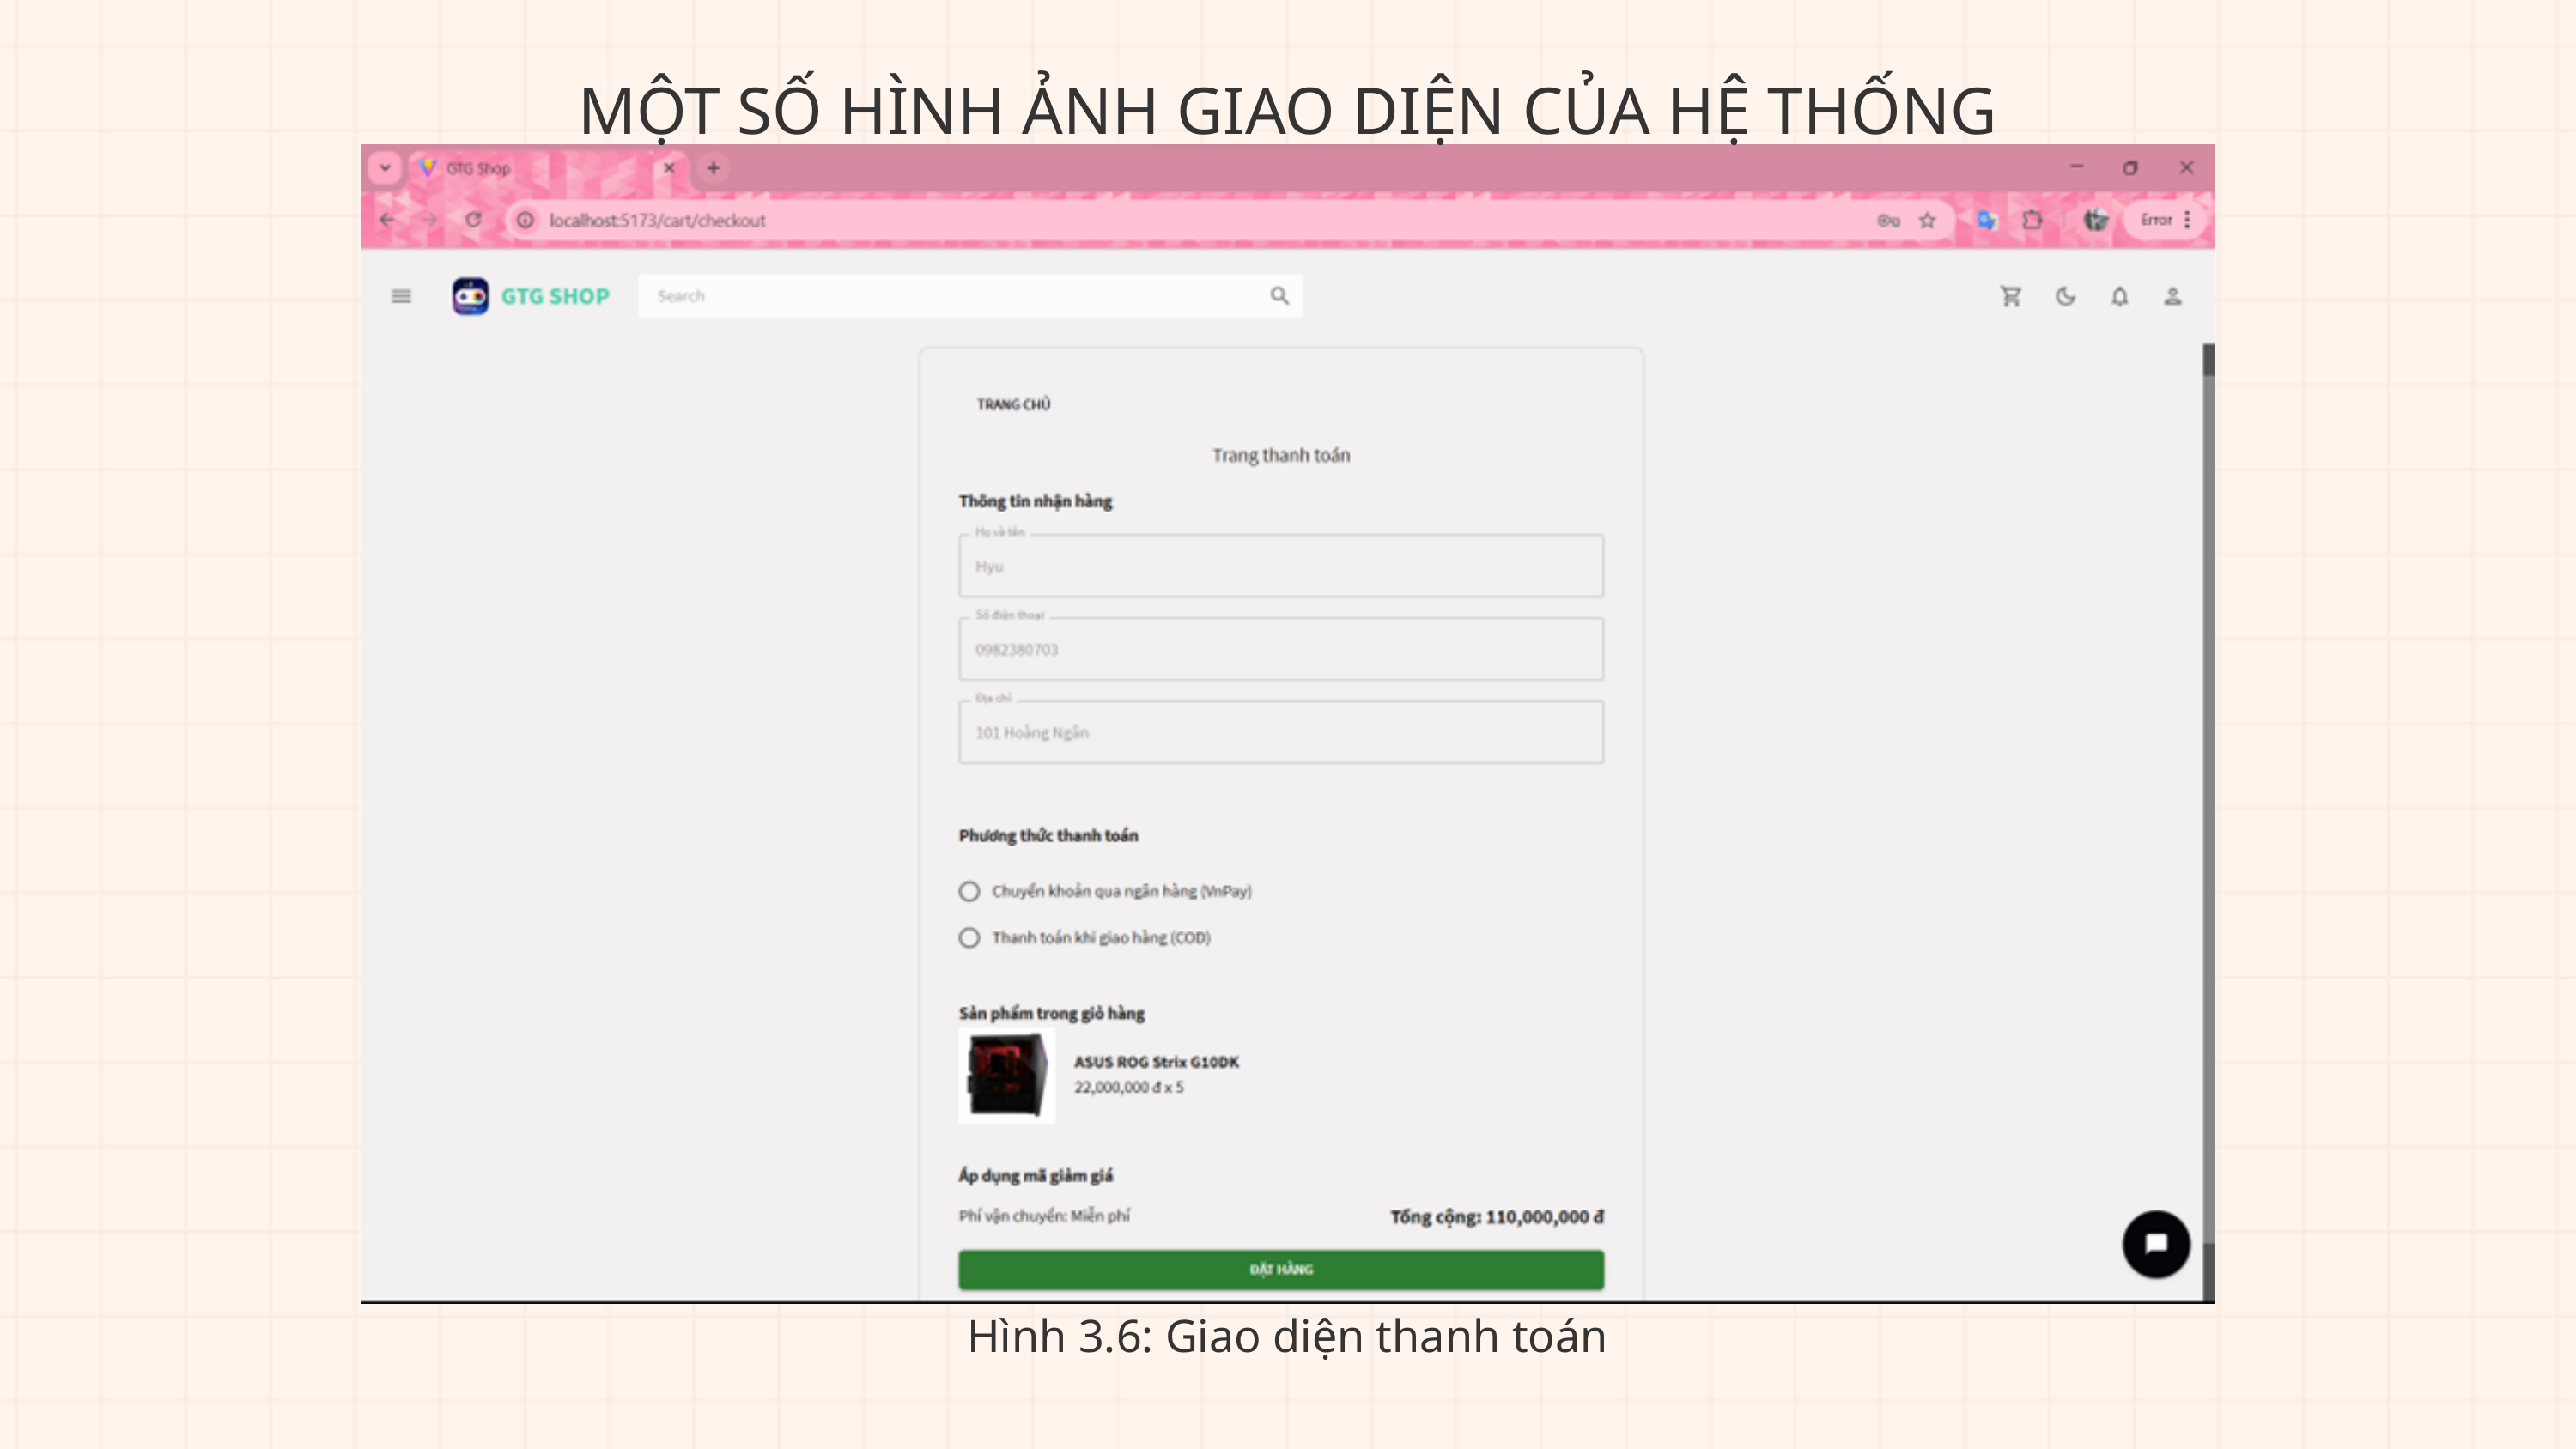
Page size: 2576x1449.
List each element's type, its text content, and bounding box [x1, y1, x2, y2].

text_box [360, 144, 2215, 1304]
text_box MỘT SỐ HÌNH ẢNH GIAO DIỆN CỦA HỆ THỐNG [562, 57, 2014, 148]
text_box Hình 3.6: Giao diện thanh toán [951, 1298, 1625, 1361]
text_box [0, 0, 2576, 1449]
